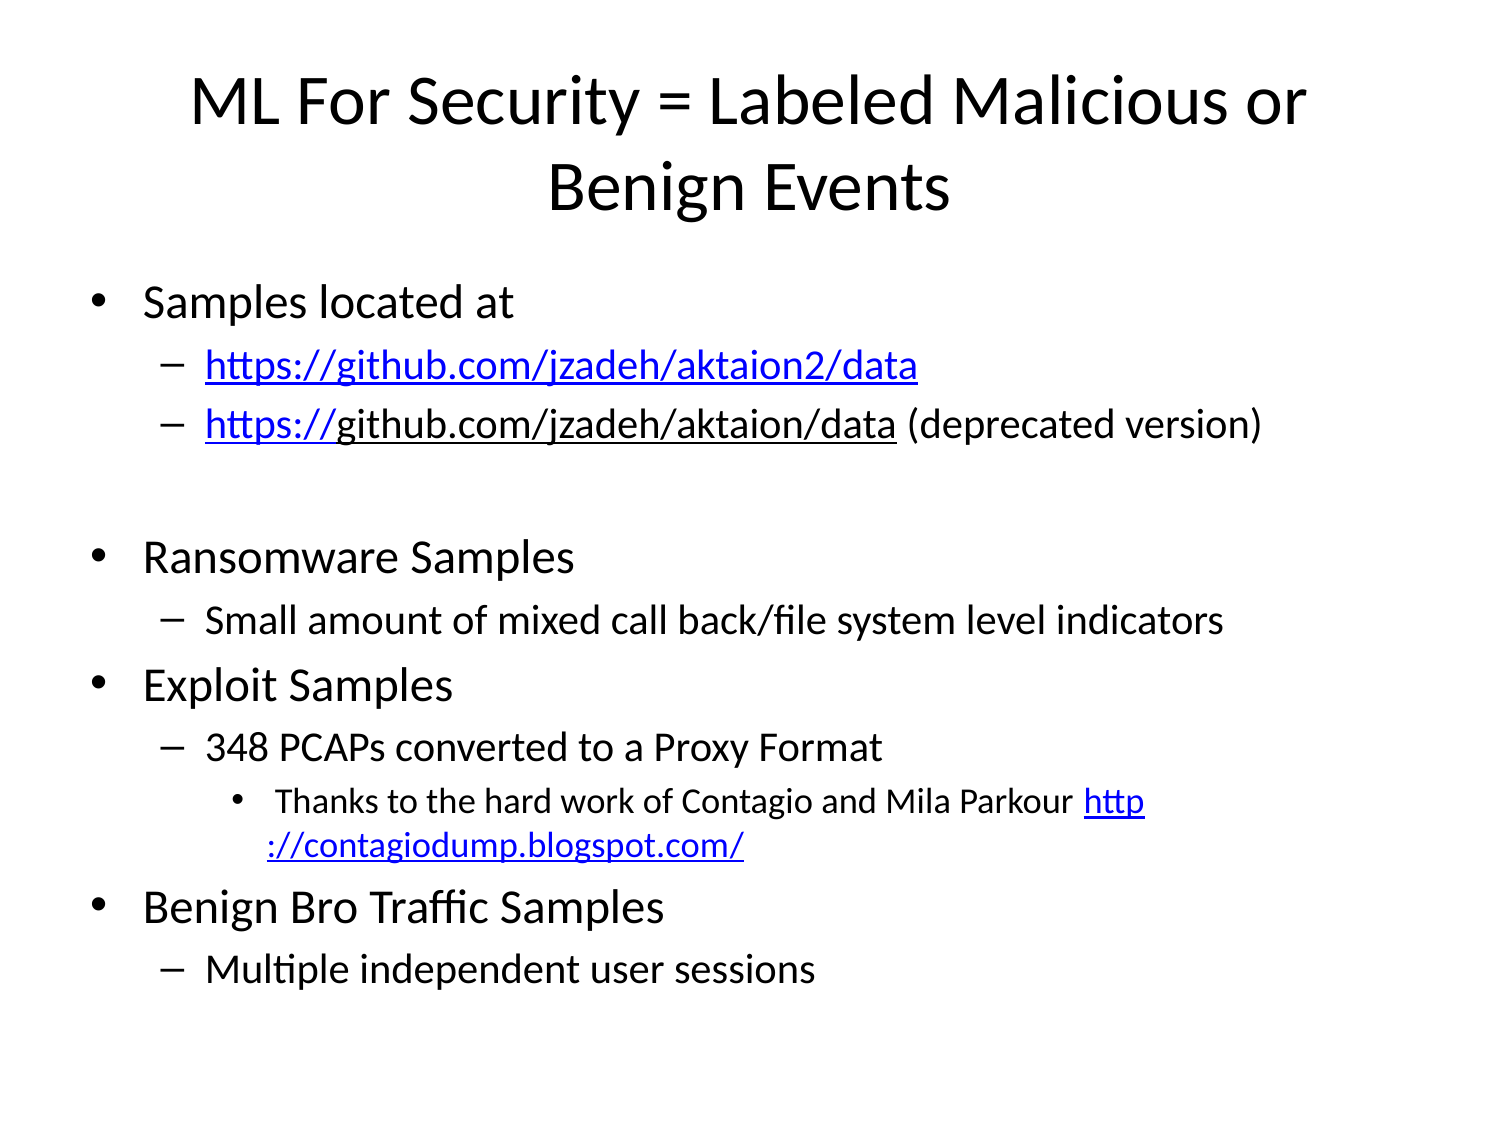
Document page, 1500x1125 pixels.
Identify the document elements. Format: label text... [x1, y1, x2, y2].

title ML For Security = Labeled Malicious or Benign Events [75, 45, 1425, 233]
list Samples located at https://github.com/jzadeh/aktaion2/data https://github.com/jzadeh/aktaion/data (deprecated version) Ransomware Samples Small amount of mixed call back/file system level indicators Exploit Samples 348 PCAPs converted to a Proxy Format Thanks to the hard work of Contagio and Mila Parkour http://contagiodump.blogspot.com/ Benign Bro Traffic Samples Multiple independent user sessions [75, 262, 1425, 1005]
